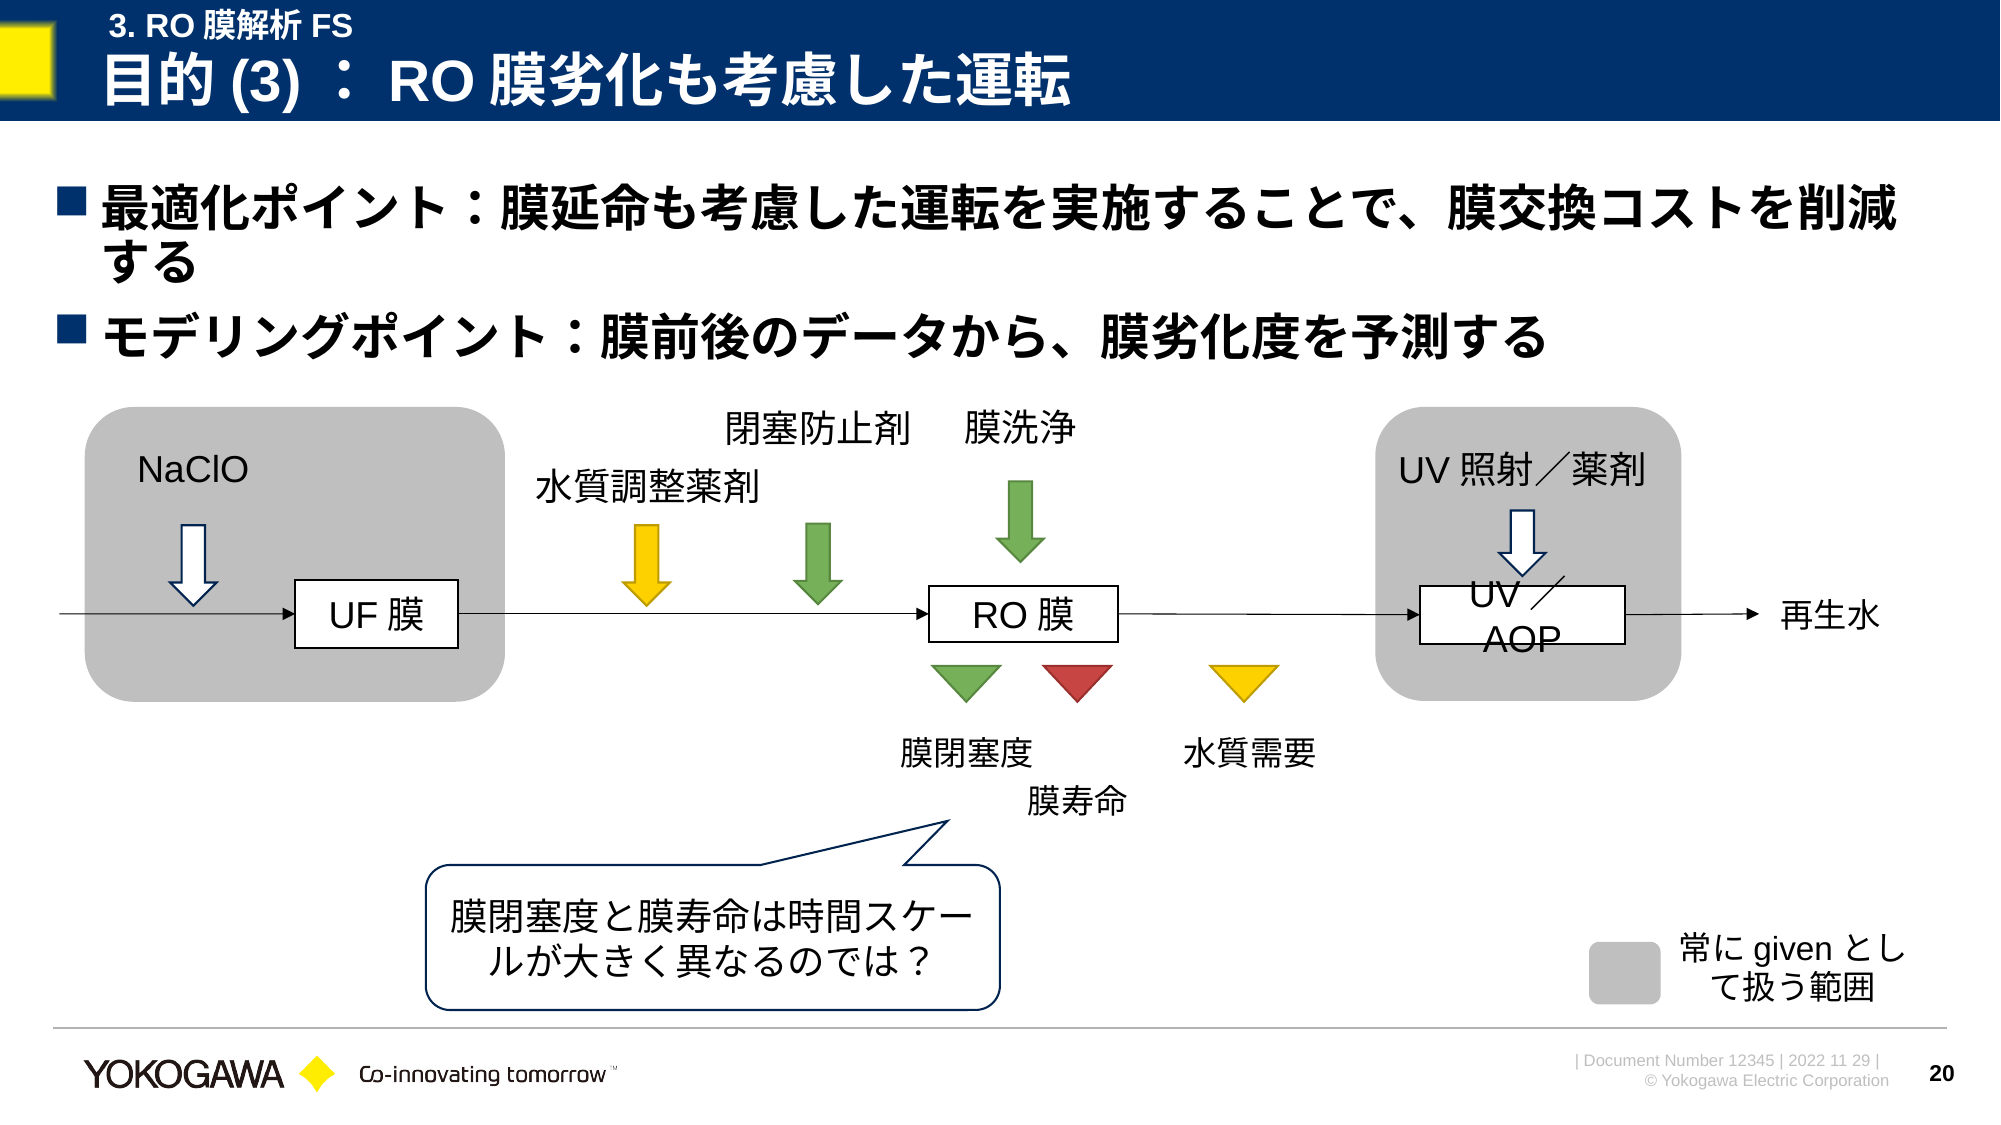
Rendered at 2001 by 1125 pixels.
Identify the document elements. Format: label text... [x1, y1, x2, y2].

slide_number 20 [1904, 1042, 1970, 1103]
text_box UF膜 [294, 579, 459, 649]
text_box [1496, 509, 1549, 578]
text_box [620, 524, 673, 608]
title 目的(3)：RO膜劣化も考慮した運転 [84, 40, 1955, 126]
text_box 3. RO膜解析FS [93, 0, 836, 52]
text_box 再生水 [1759, 586, 1903, 642]
text_box 膜寿命 [996, 773, 1160, 828]
text_box [1208, 664, 1281, 704]
text_box UV照射／薬剤 [1370, 439, 1675, 499]
text_box [994, 480, 1047, 564]
text_box 常にgivenとして扱う範囲 [1658, 919, 1928, 1015]
text_box 膜洗浄 [925, 396, 1115, 457]
text_box 膜閉塞度と膜寿命は時間スケールが大きく異なるのでは？ [424, 819, 1001, 1012]
text_box [792, 522, 844, 606]
picture [83, 1055, 617, 1093]
text_box 閉塞防止剤 [700, 397, 936, 458]
text_box 水質需要 [1130, 724, 1370, 780]
text_box NaClO [107, 437, 279, 497]
text_box [167, 524, 220, 608]
picture [0, 6, 69, 115]
text_box UV／AOP [1419, 585, 1626, 645]
text_box [1374, 615, 1683, 703]
text_box [1374, 405, 1683, 614]
text_box [930, 664, 1003, 704]
list 最適化ポイント：膜延命も考慮した運転を実施することで、膜交換コストを削減する モデリングポイント：膜前後のデータから、膜劣化度を予測する [39, 175, 1952, 275]
text_box 膜閉塞度 [861, 724, 1073, 780]
text_box [1588, 940, 1658, 1006]
text_box [1041, 664, 1114, 704]
text_box 水質調整薬剤 [516, 455, 780, 516]
text_box [83, 405, 507, 613]
text_box RO膜 [928, 585, 1119, 643]
text_box [83, 614, 507, 703]
